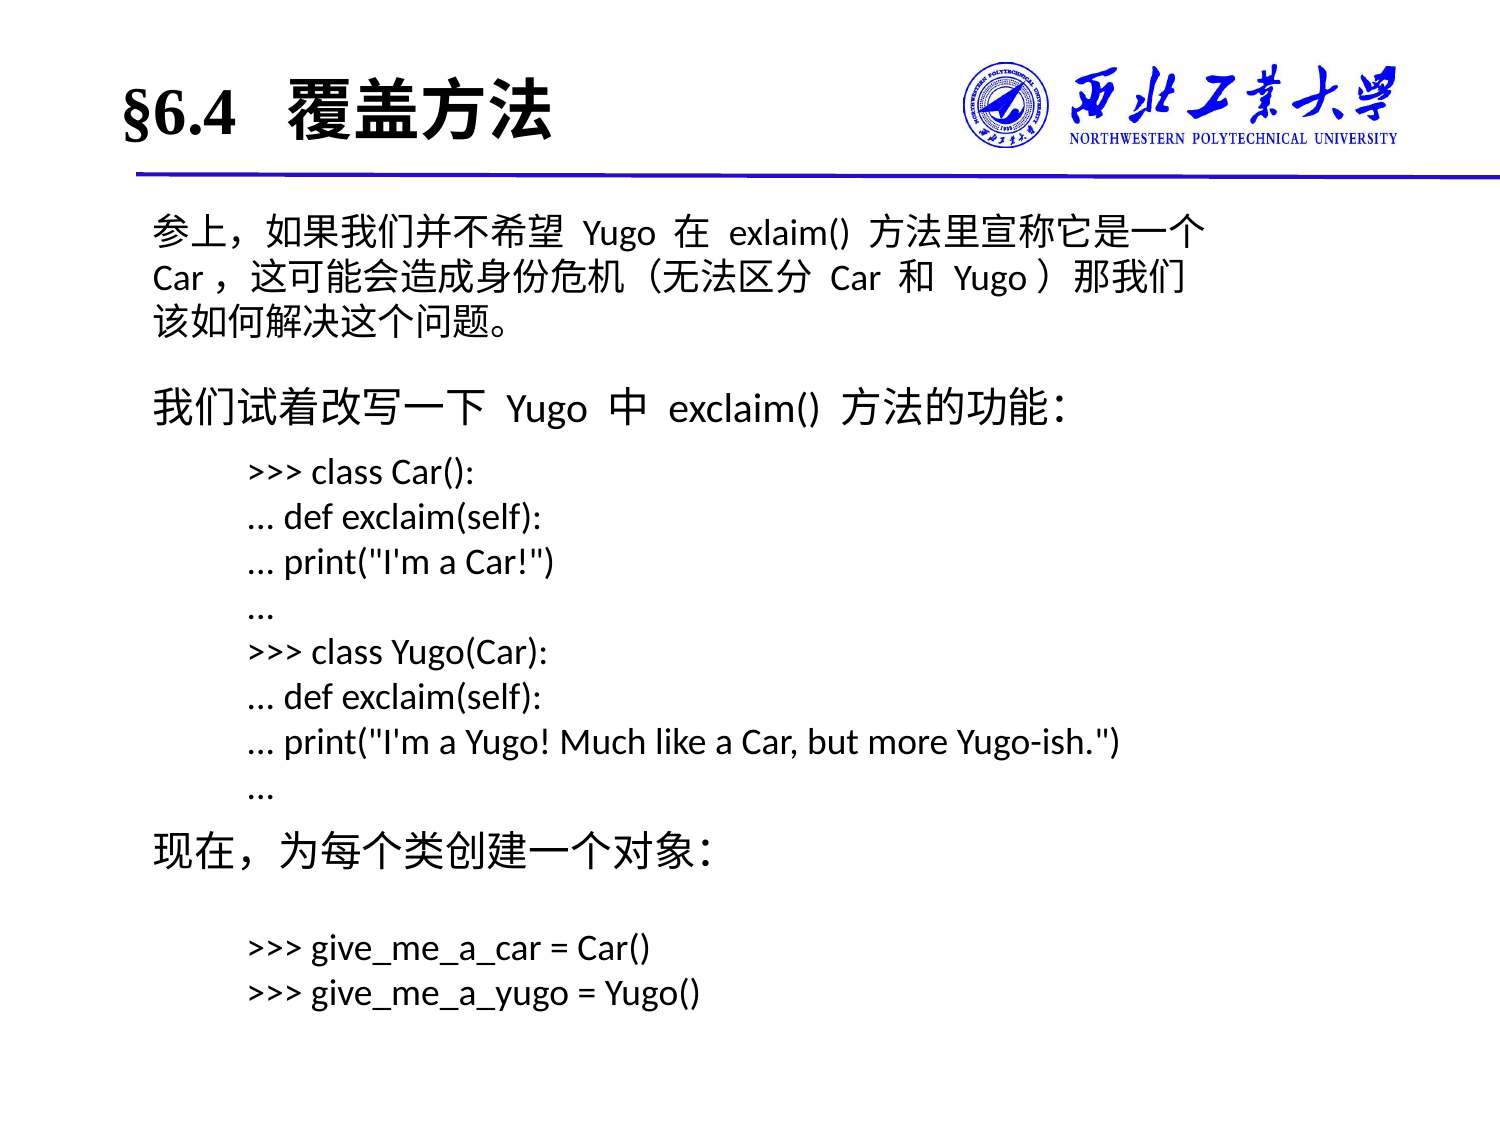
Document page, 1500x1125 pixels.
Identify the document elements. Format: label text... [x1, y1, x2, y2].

text_box 参上，如果我们并不希望 Yugo 在 exlaim() 方法里宣称它是一个 Car，这可能会造成身份危机（无法区分 Car 和 Yugo）那我们该如何解决这个问题。 [138, 200, 1224, 350]
text_box 我们试着改写一下 Yugo 中 exclaim() 方法的功能： [138, 373, 1456, 439]
picture [963, 62, 1397, 148]
text_box >>> class Car(): ... def exclaim(self): ... print("I'm a Car!") ... >>> class Yugo(Car): ... def exclaim(self): ... print("I'm a Yugo! Much like a Car, but more Yugo-ish.") ... [156, 439, 1258, 815]
text_box 现在，为每个类创建一个对象： [138, 817, 859, 883]
subtitle [132, 226, 1370, 375]
text_box >>> give_me_a_car = Car() >>> give_me_a_yugo = Yugo() [156, 916, 1329, 1021]
title §6.4 覆盖方法 [105, 69, 883, 168]
